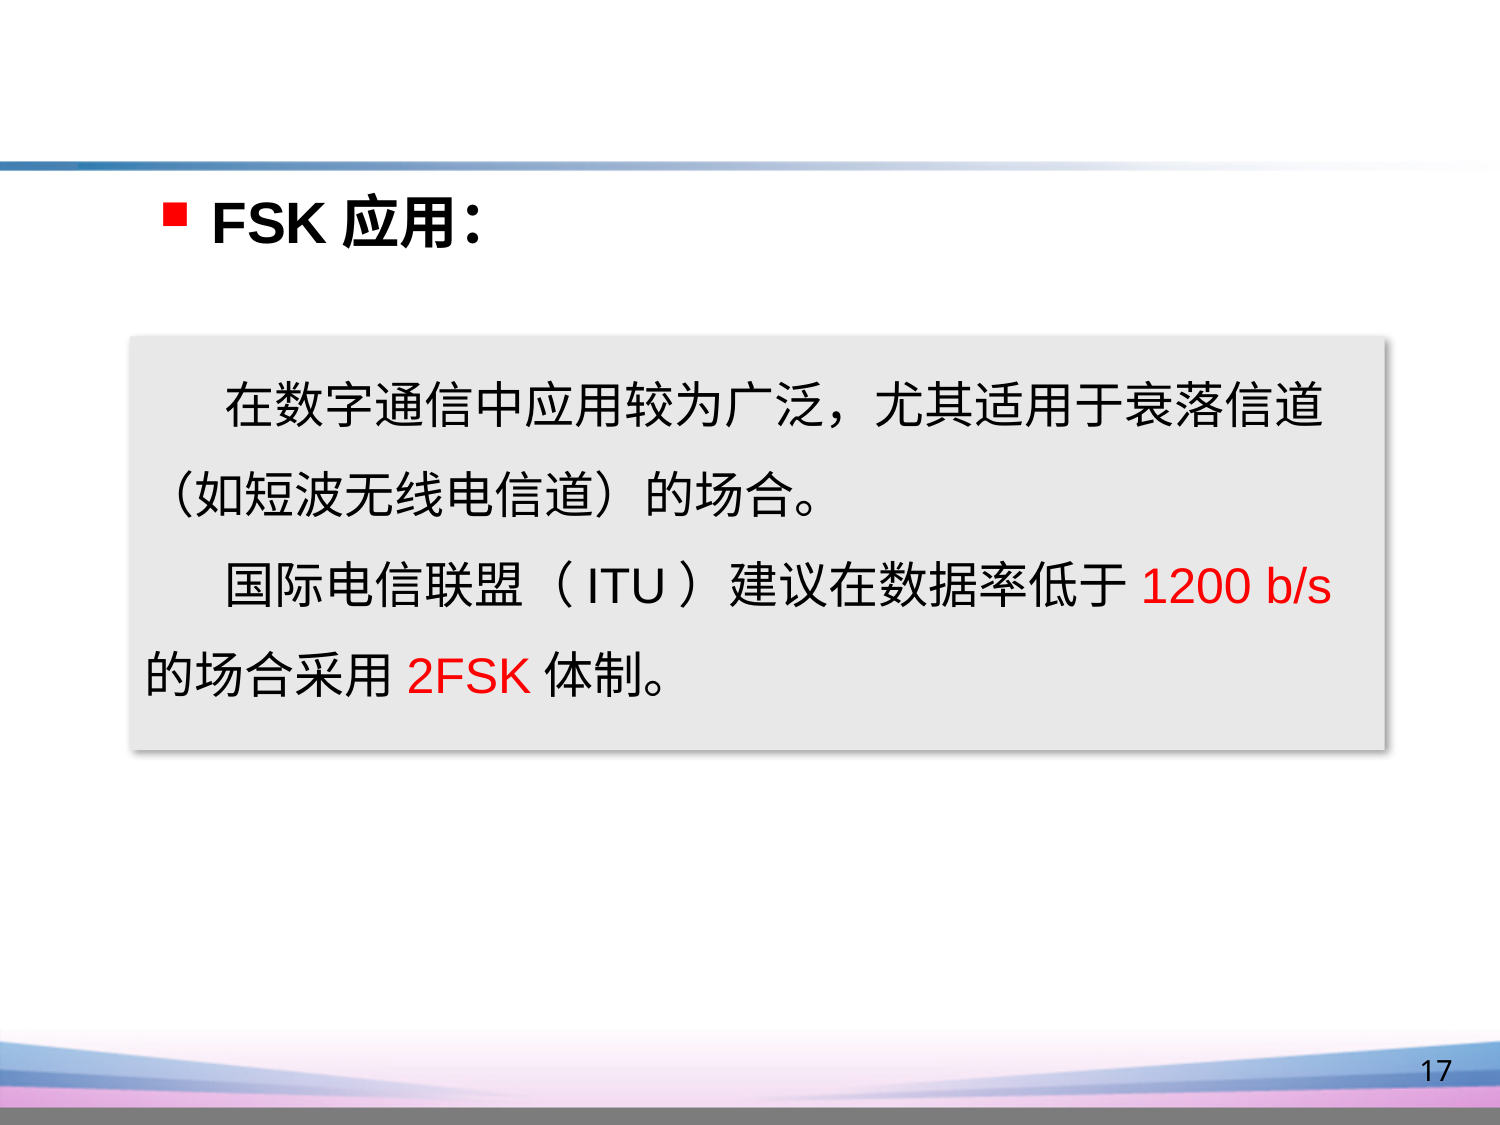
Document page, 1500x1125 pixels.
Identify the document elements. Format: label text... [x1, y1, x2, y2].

slide_number 17 [1154, 1023, 1468, 1100]
text_box 在数字通信中应用较为广泛，尤其适用于衰落信道 （如短波无线电信道）的场合。 国际电信联盟（ITU）建议在数据率低于1200 b/s 的场合采用2FSK体制。 [129, 336, 1385, 751]
picture [0, 0, 1500, 1125]
text_box FSK应用： [145, 177, 532, 263]
